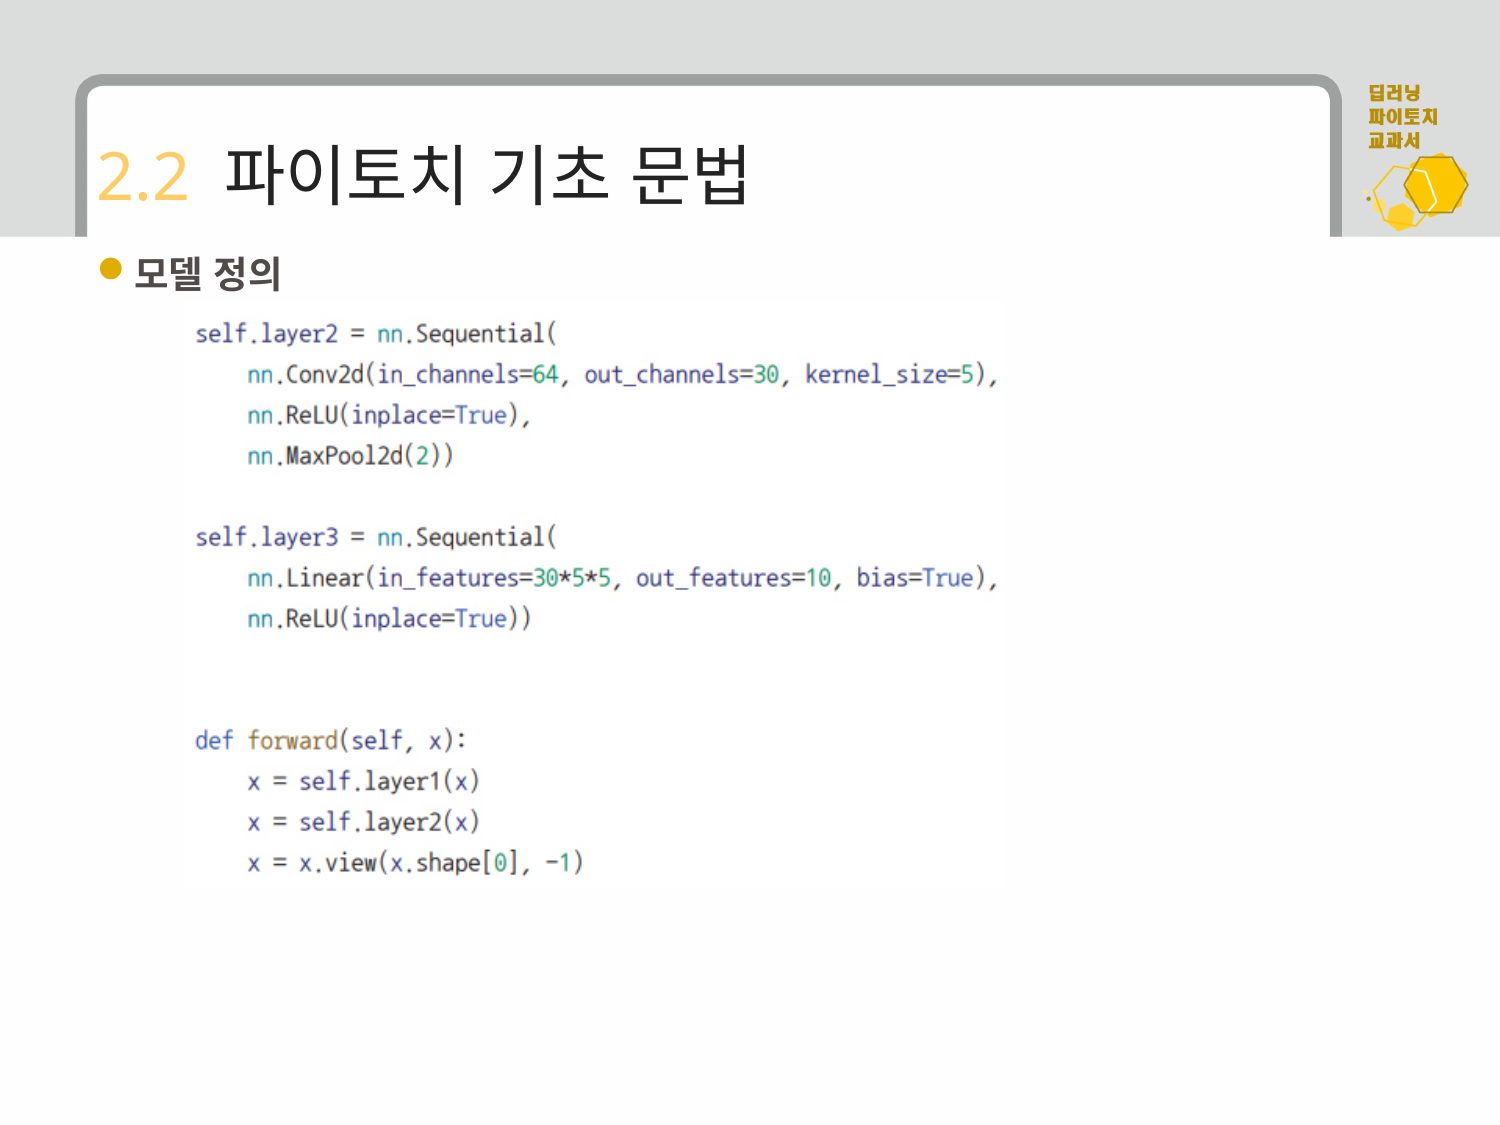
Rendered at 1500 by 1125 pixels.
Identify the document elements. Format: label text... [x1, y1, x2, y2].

title 2.2 파이토치 기초 문법 [81, 90, 1412, 222]
picture [0, 0, 1500, 1125]
list 모델 정의 [81, 239, 1412, 1054]
